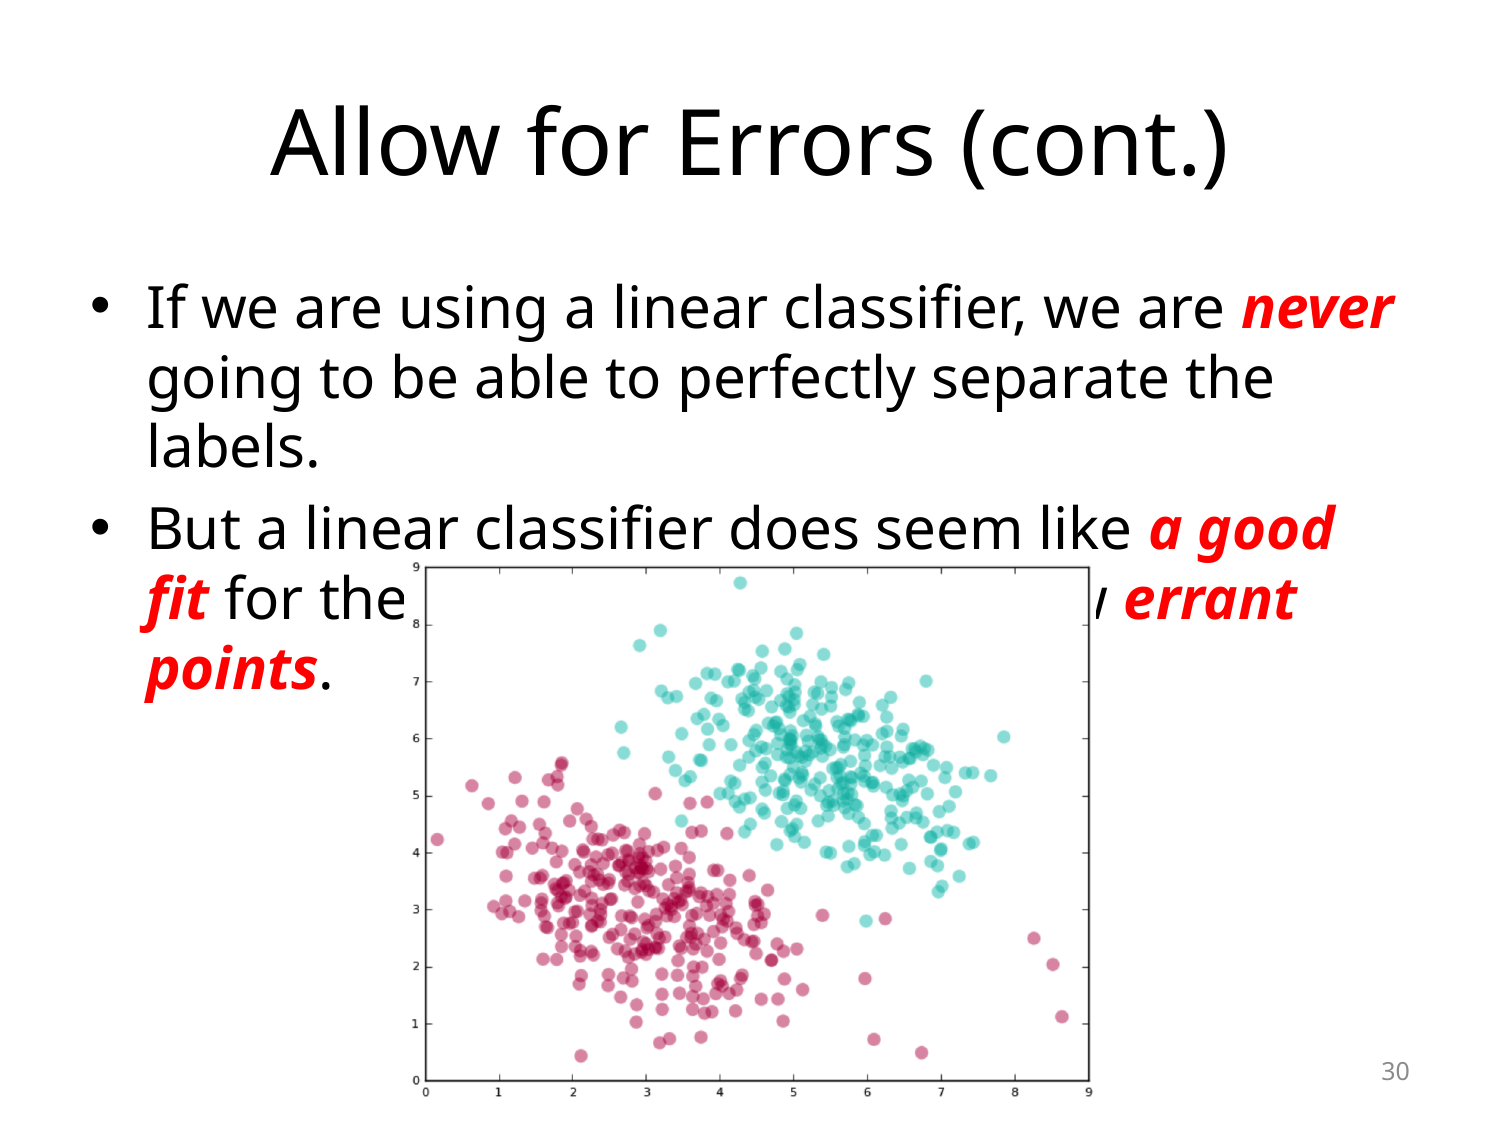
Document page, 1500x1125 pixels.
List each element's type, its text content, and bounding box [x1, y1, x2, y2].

picture [404, 560, 1096, 1103]
title Allow for Errors (cont.) [75, 45, 1425, 233]
list If we are using a linear classifier, we are never going to be able to perfectly separate the labels. But a linear classifier does seem like a good fit for the problem except for a few errant points. [75, 262, 1425, 1005]
slide_number 30 [1098, 1042, 1425, 1103]
